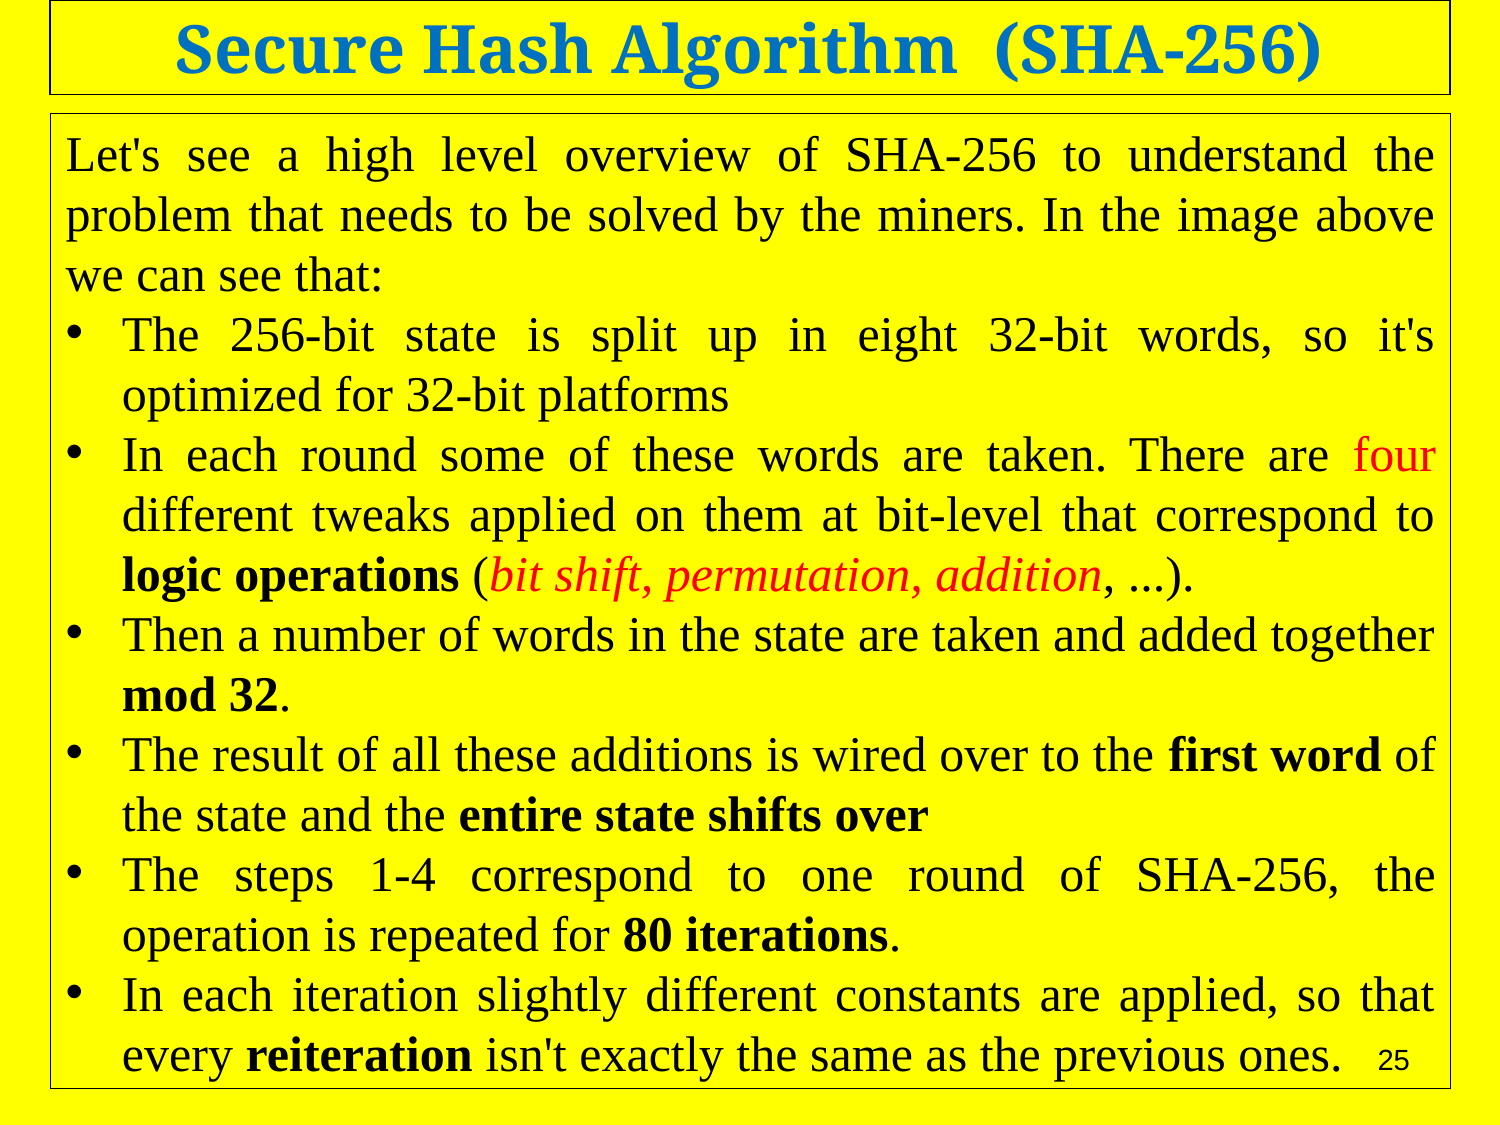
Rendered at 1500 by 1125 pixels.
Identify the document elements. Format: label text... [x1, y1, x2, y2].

text_box Secure Hash Algorithm (SHA-256) [50, 0, 1450, 95]
text_box Let's see a high level overview of SHA-256 to understand the problem that needs to be solved by the miners. In the image above we can see that: The 256-bit state is split up in eight 32-bit words, so it's optimized for 32-bit platforms In each round some of these words are taken. There are four different tweaks applied on them at bit-level that correspond to logic operations (bit shift, permutation, addition, ...). Then a number of words in the state are taken and added together mod 32. The result of all these additions is wired over to the first word of the state and the entire state shifts over The steps 1-4 correspond to one round of SHA-256, the operation is repeated for 80 iterations. In each iteration slightly different constants are applied, so that every reiteration isn't exactly the same as the previous ones. [50, 113, 1451, 1089]
